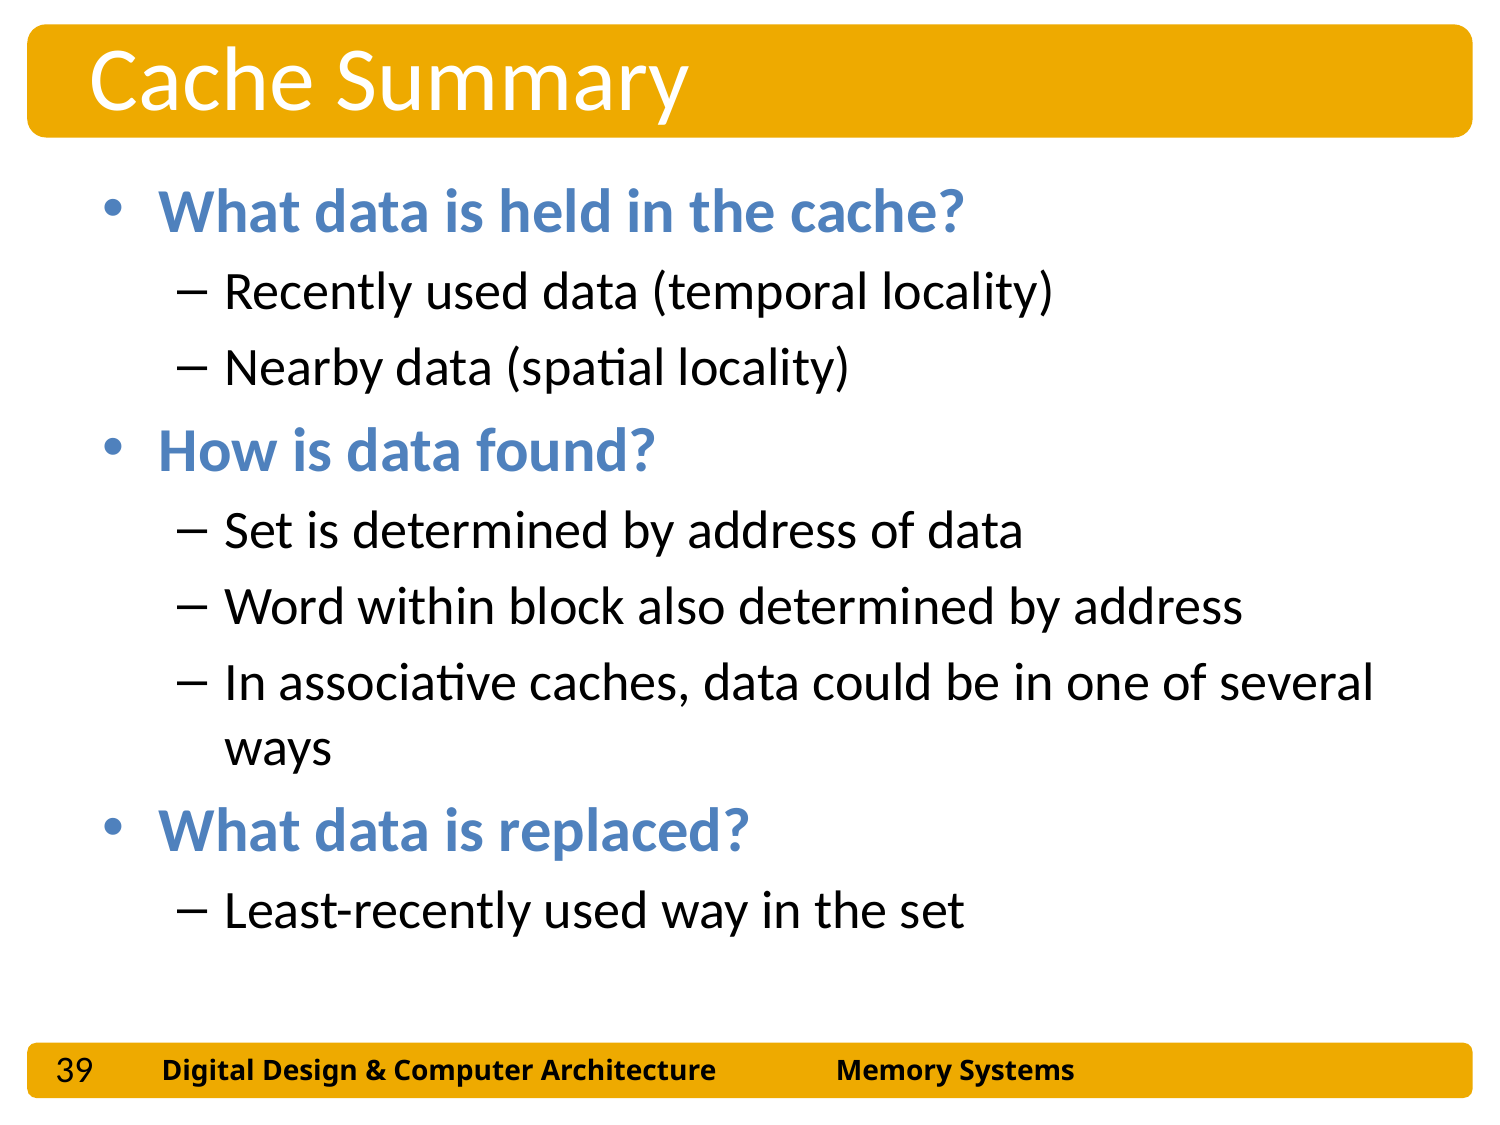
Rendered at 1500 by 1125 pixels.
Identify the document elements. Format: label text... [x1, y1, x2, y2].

text_box Cache Summary [75, 11, 1450, 136]
slide_number 39 [40, 1037, 164, 1096]
text_box What data is held in the cache? Recently used data (temporal locality) Nearby data (spatial locality) How is data found? Set is determined by address of data Word within block also determined by address In associative caches, data could be in one of several ways What data is replaced? Least-recently used way in the set [87, 162, 1425, 975]
